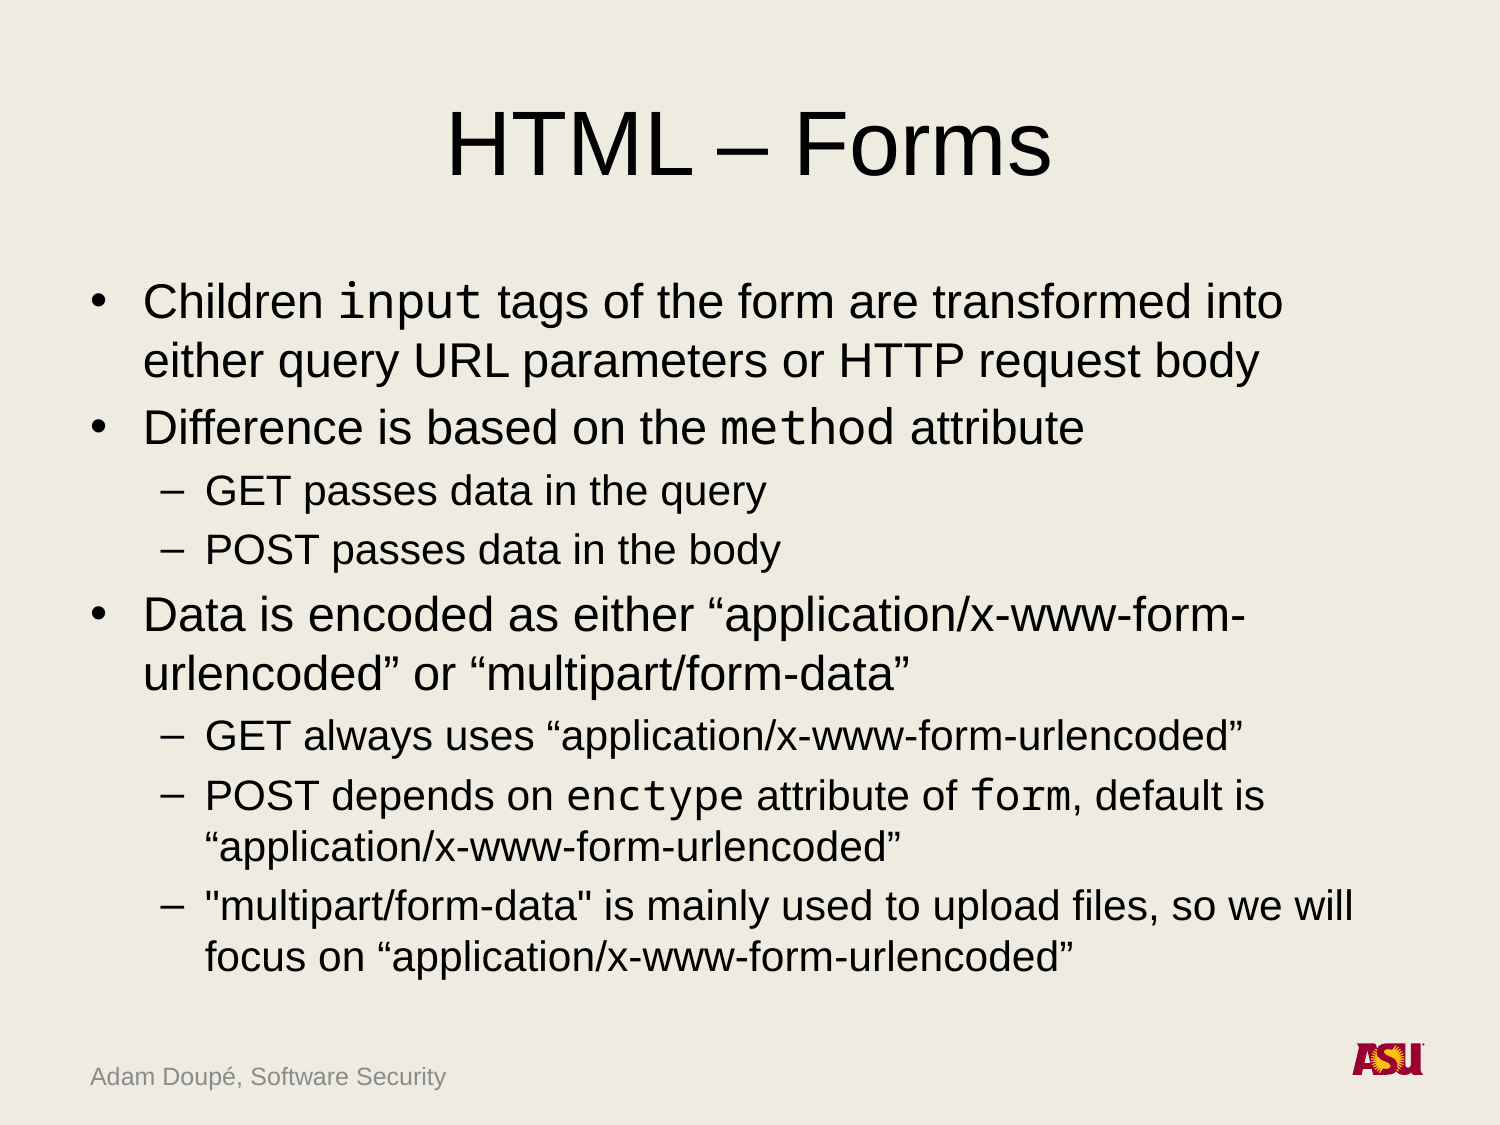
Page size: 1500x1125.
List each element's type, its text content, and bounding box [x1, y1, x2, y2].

list Children input tags of the form are transformed into either query URL parameters or HTTP request body Difference is based on the method attribute GET passes data in the query POST passes data in the body Data is encoded as either “application/x-www-form-urlencoded” or “multipart/form-data” GET always uses “application/x-www-form-urlencoded” POST depends on enctype attribute of form, default is “application/x-www-form-urlencoded” "multipart/form-data" is mainly used to upload files, so we will focus on “application/x-www-form-urlencoded” [75, 262, 1425, 1005]
title HTML – Forms [75, 45, 1425, 233]
